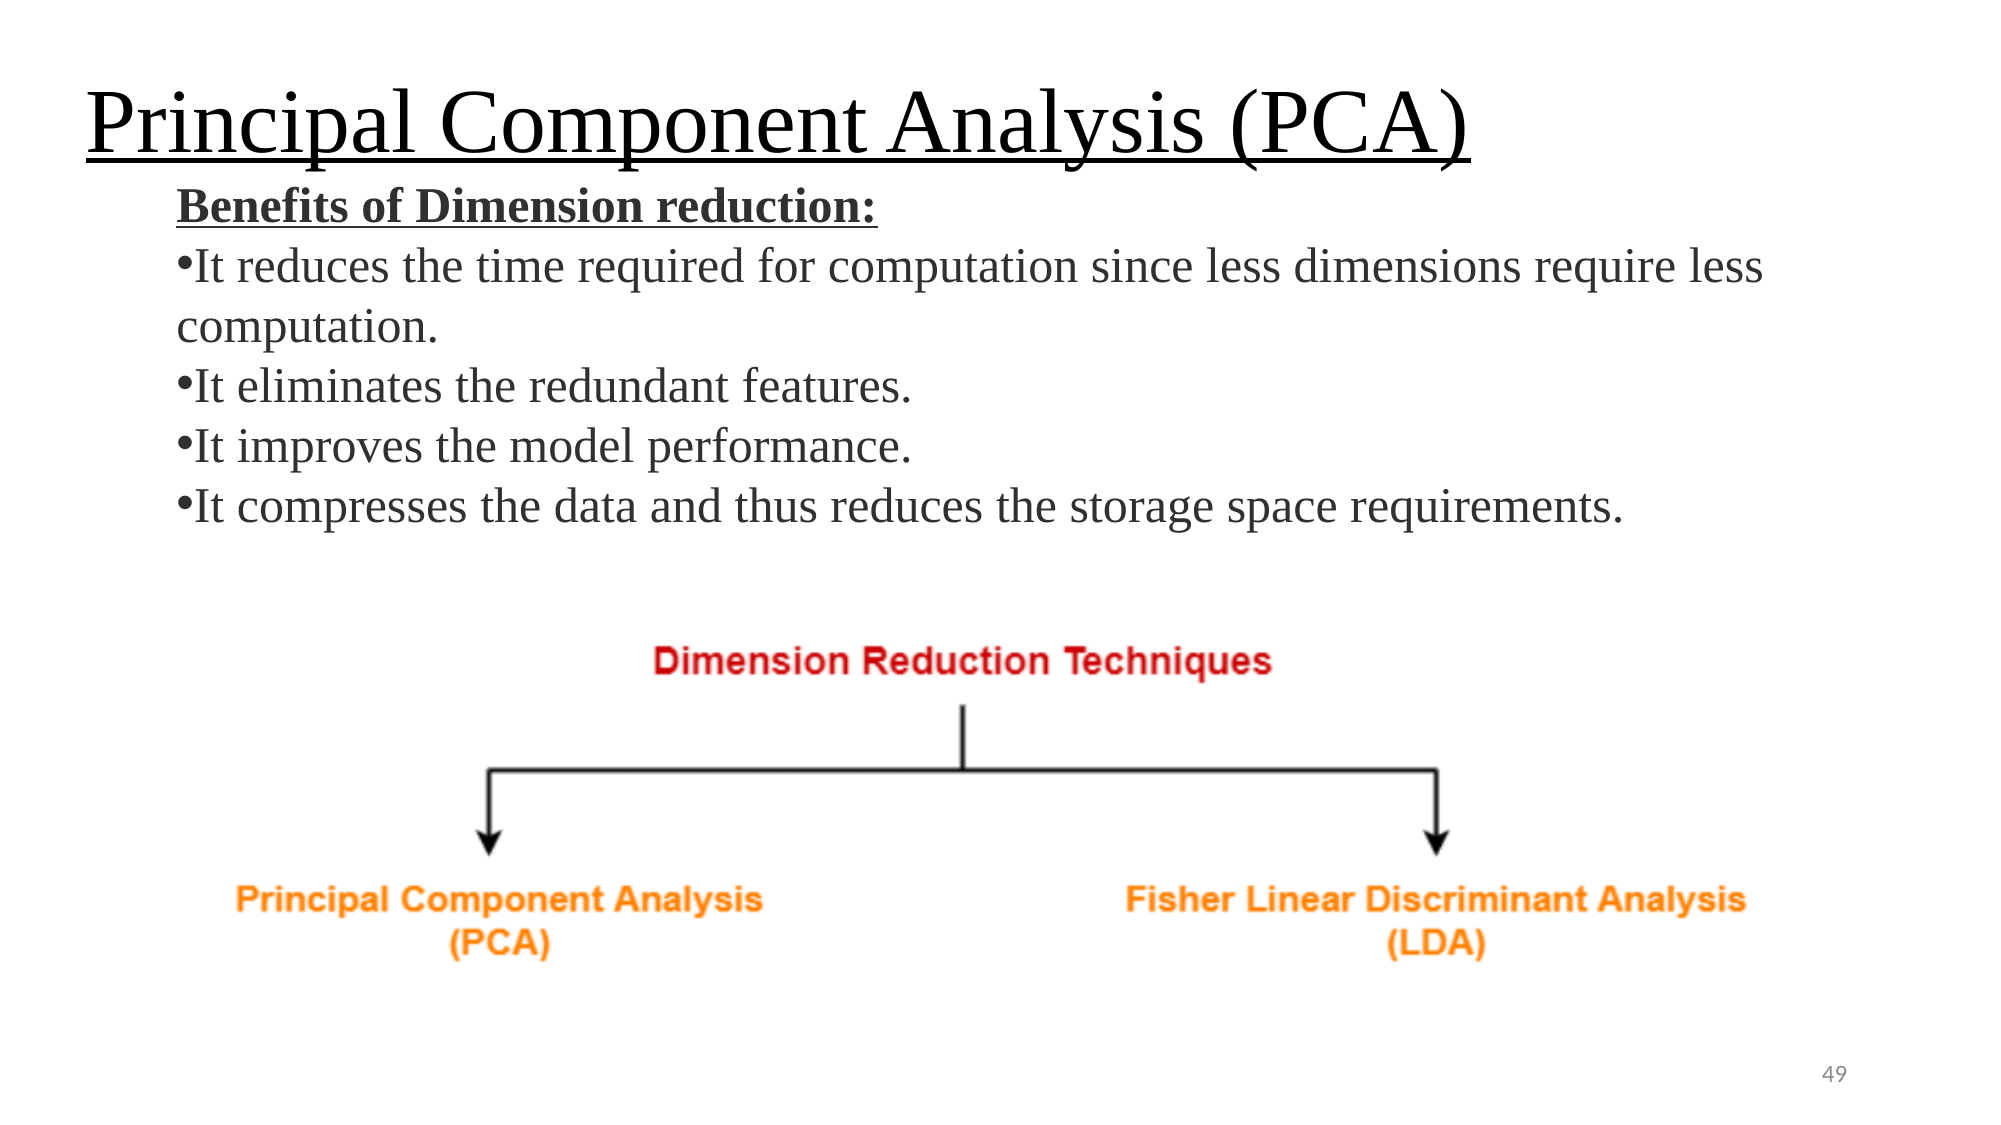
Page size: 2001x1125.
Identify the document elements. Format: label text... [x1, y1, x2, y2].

picture [230, 557, 1770, 1030]
title Principal Component Analysis (PCA) [70, 14, 1796, 232]
text_box Benefits of Dimension reduction: It reduces the time required for computation since less dimensions require less computation. It eliminates the redundant features. It improves the model performance. It compresses the data and thus reduces the storage space requirements. [161, 165, 1796, 540]
slide_number 49 [1412, 1042, 1863, 1103]
